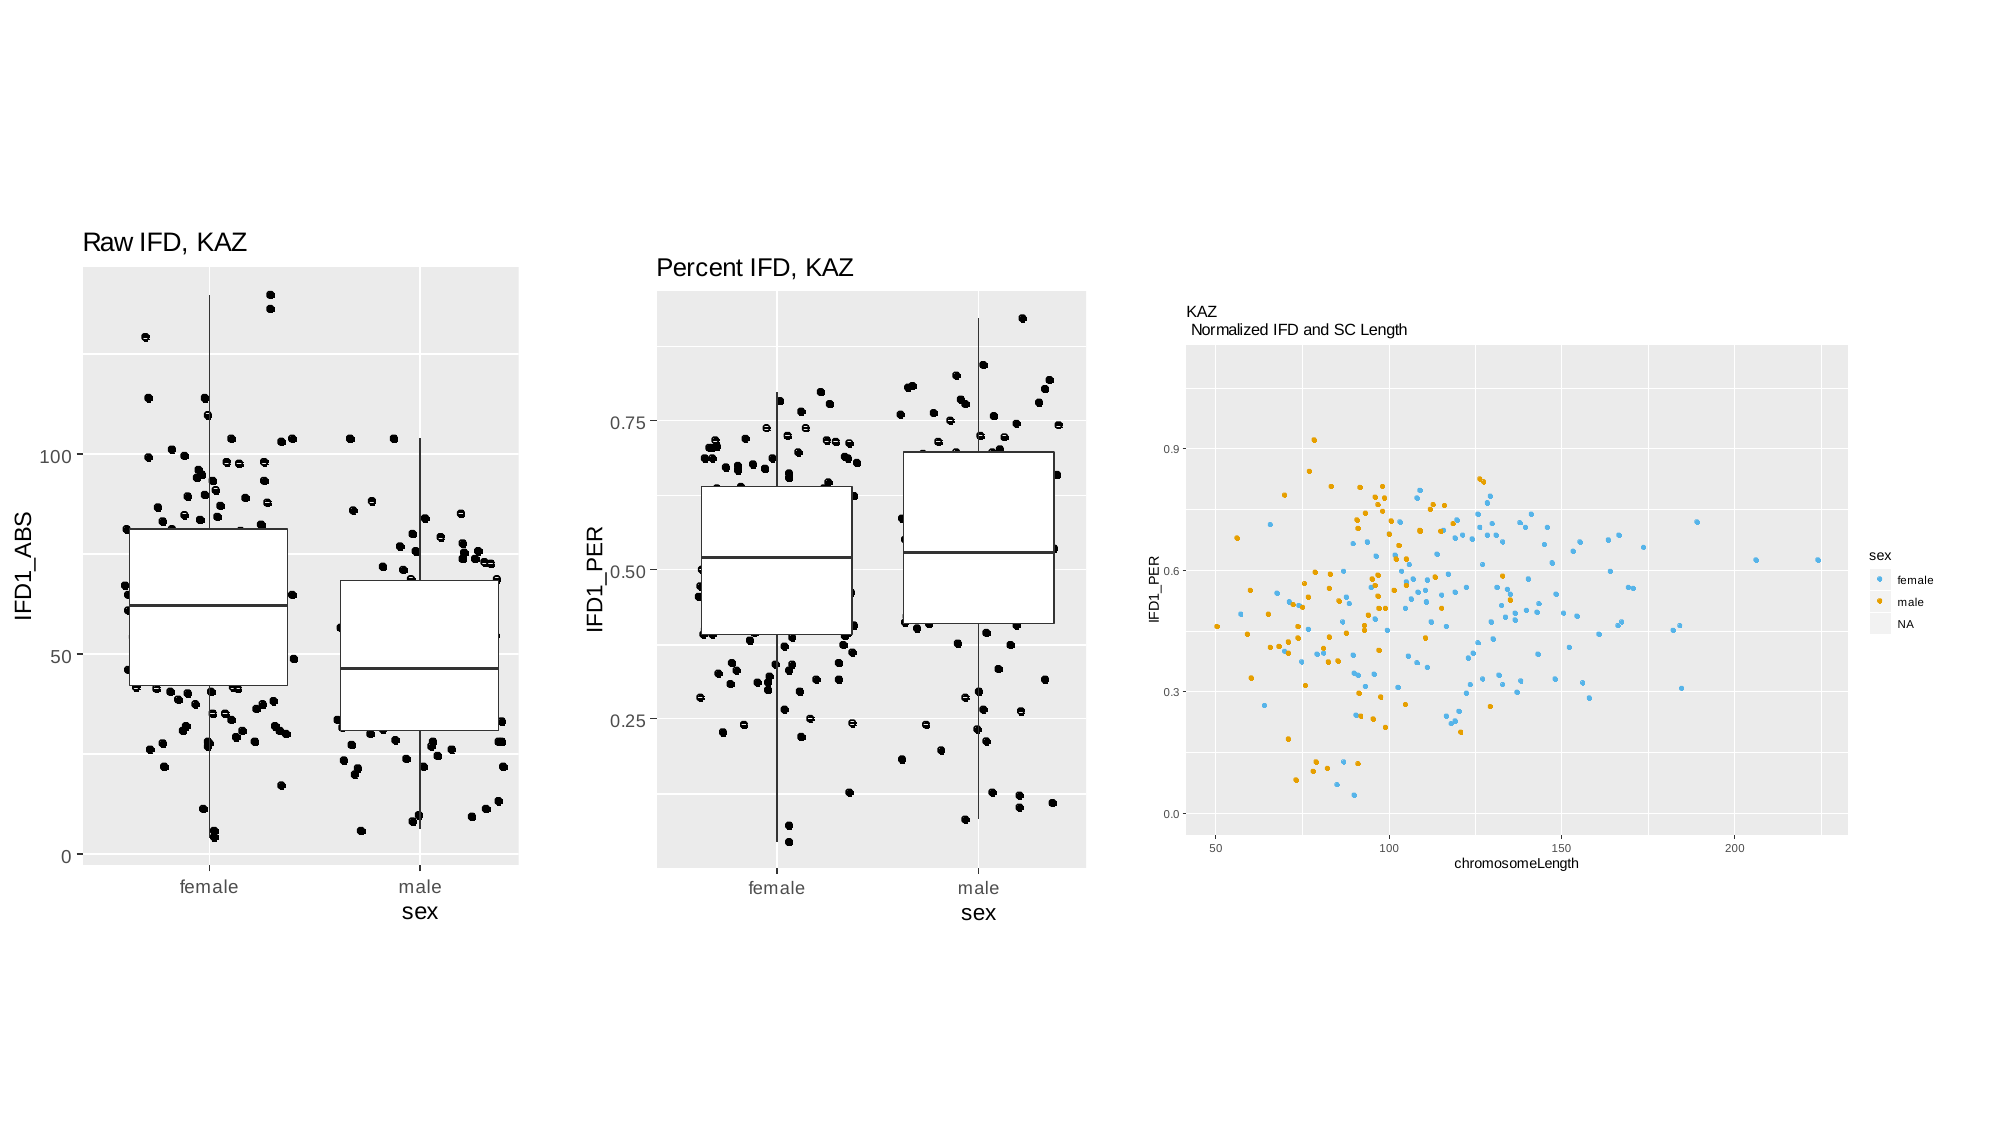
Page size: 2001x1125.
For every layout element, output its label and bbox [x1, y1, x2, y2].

picture [0, 218, 519, 933]
picture [1139, 297, 1948, 876]
picture [572, 244, 1087, 933]
